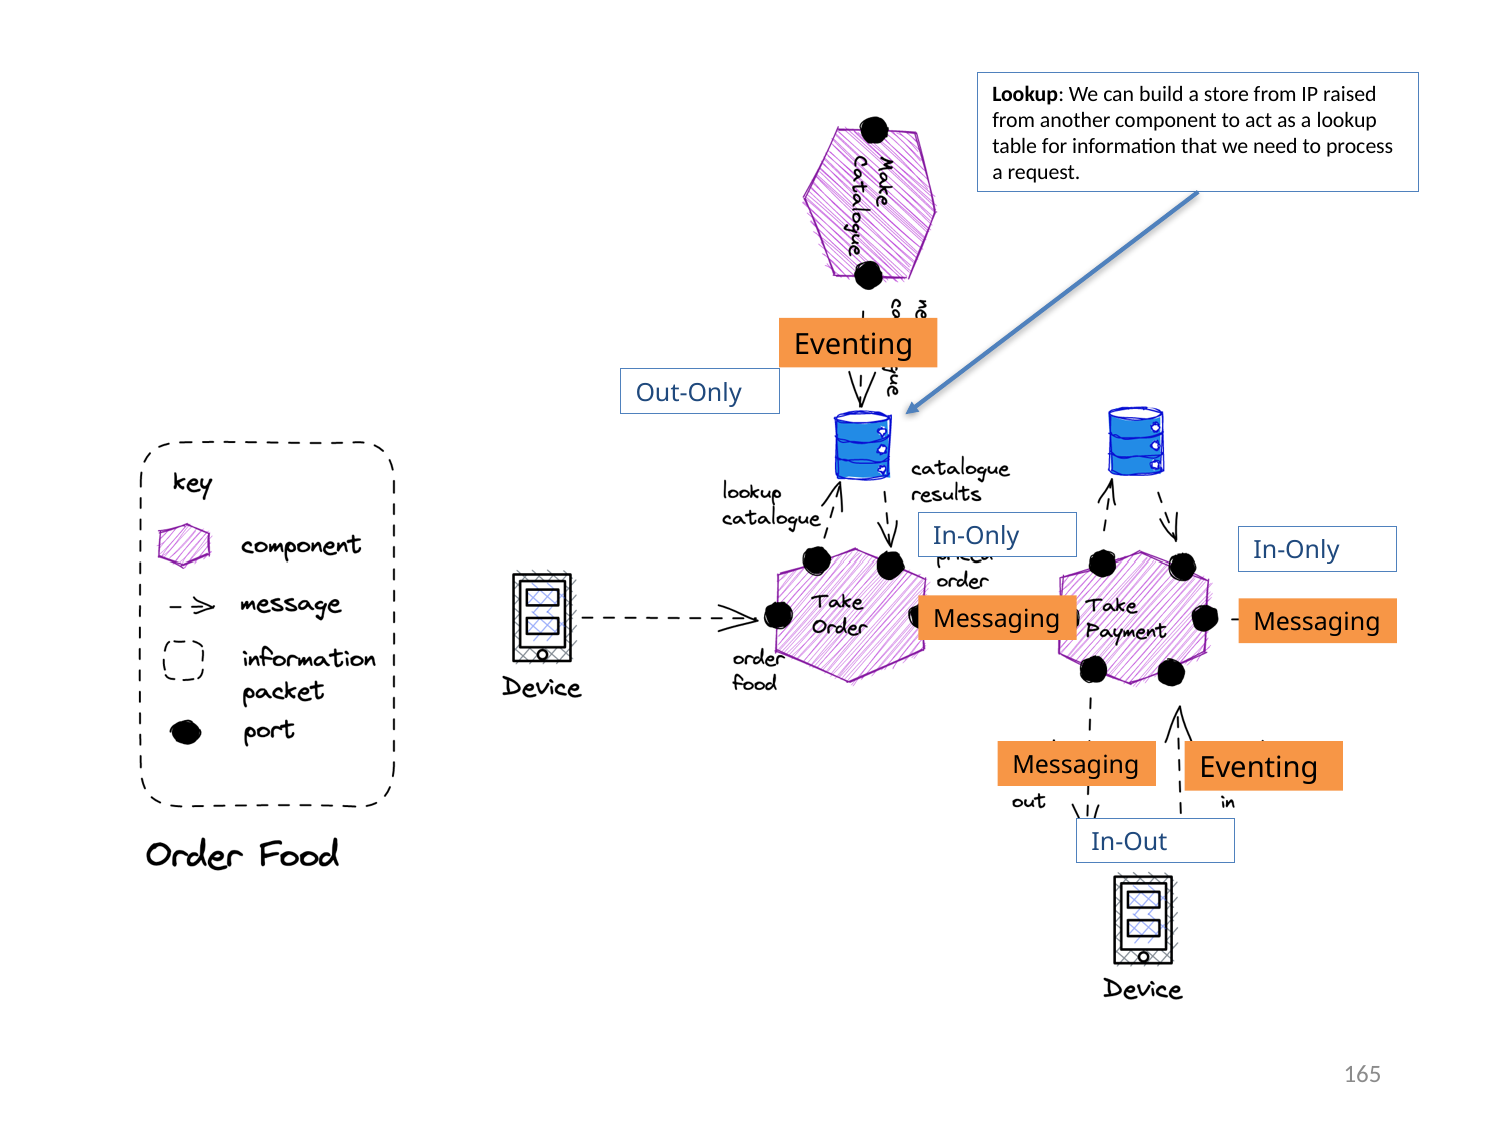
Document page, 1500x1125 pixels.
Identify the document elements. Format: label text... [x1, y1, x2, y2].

picture [128, 105, 1372, 1020]
slide_number 165 [1059, 1042, 1397, 1103]
text_box In-Only [1375, 526, 1397, 572]
text_box Messaging [1375, 598, 1397, 644]
text_box Lookup: We can build a store from IP raised from another component to act as a lookup table for information that we need to process a request. [977, 72, 1419, 192]
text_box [905, 193, 1199, 415]
